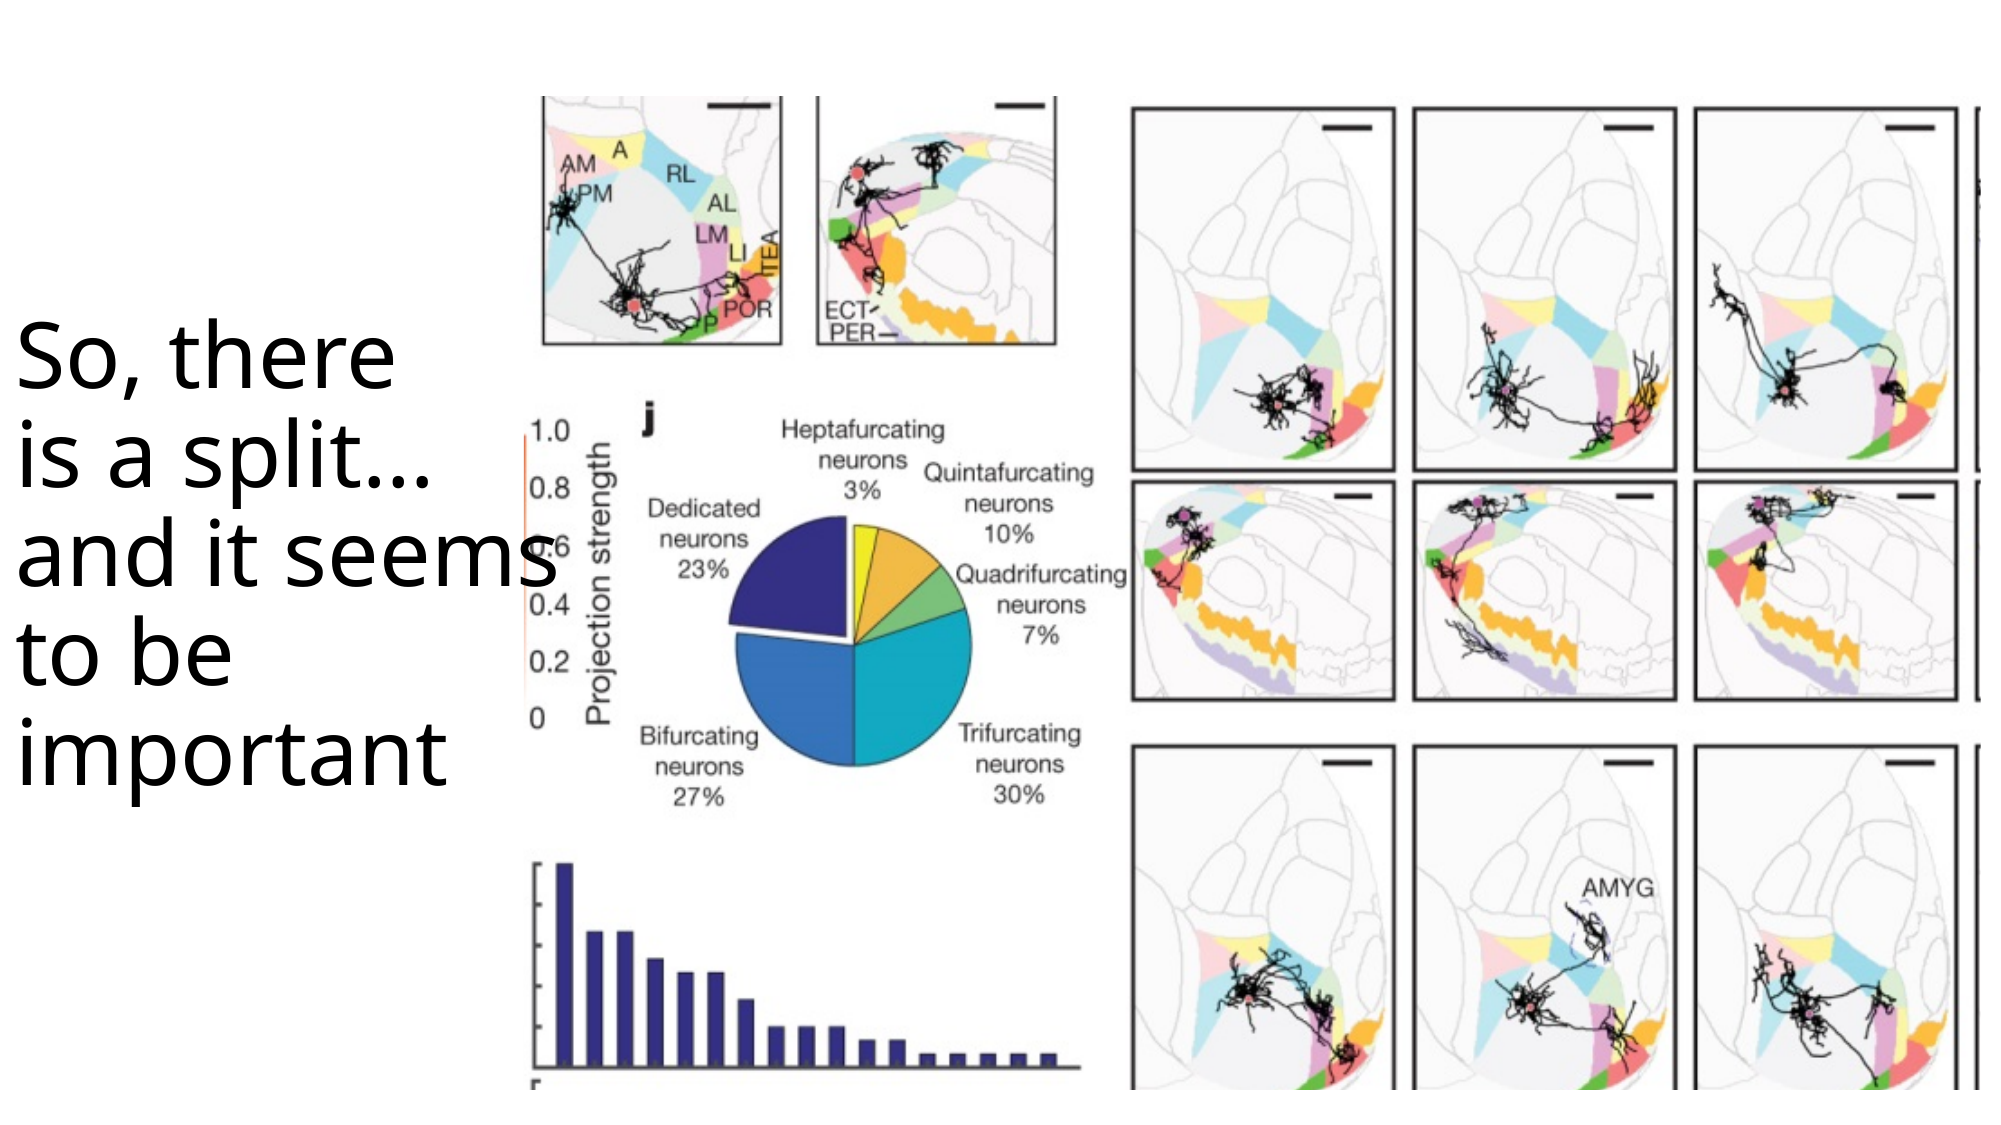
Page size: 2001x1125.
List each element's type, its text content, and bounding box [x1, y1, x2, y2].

title So, there is a split… and it seems to be important [0, 169, 523, 946]
picture [523, 96, 1981, 1090]
